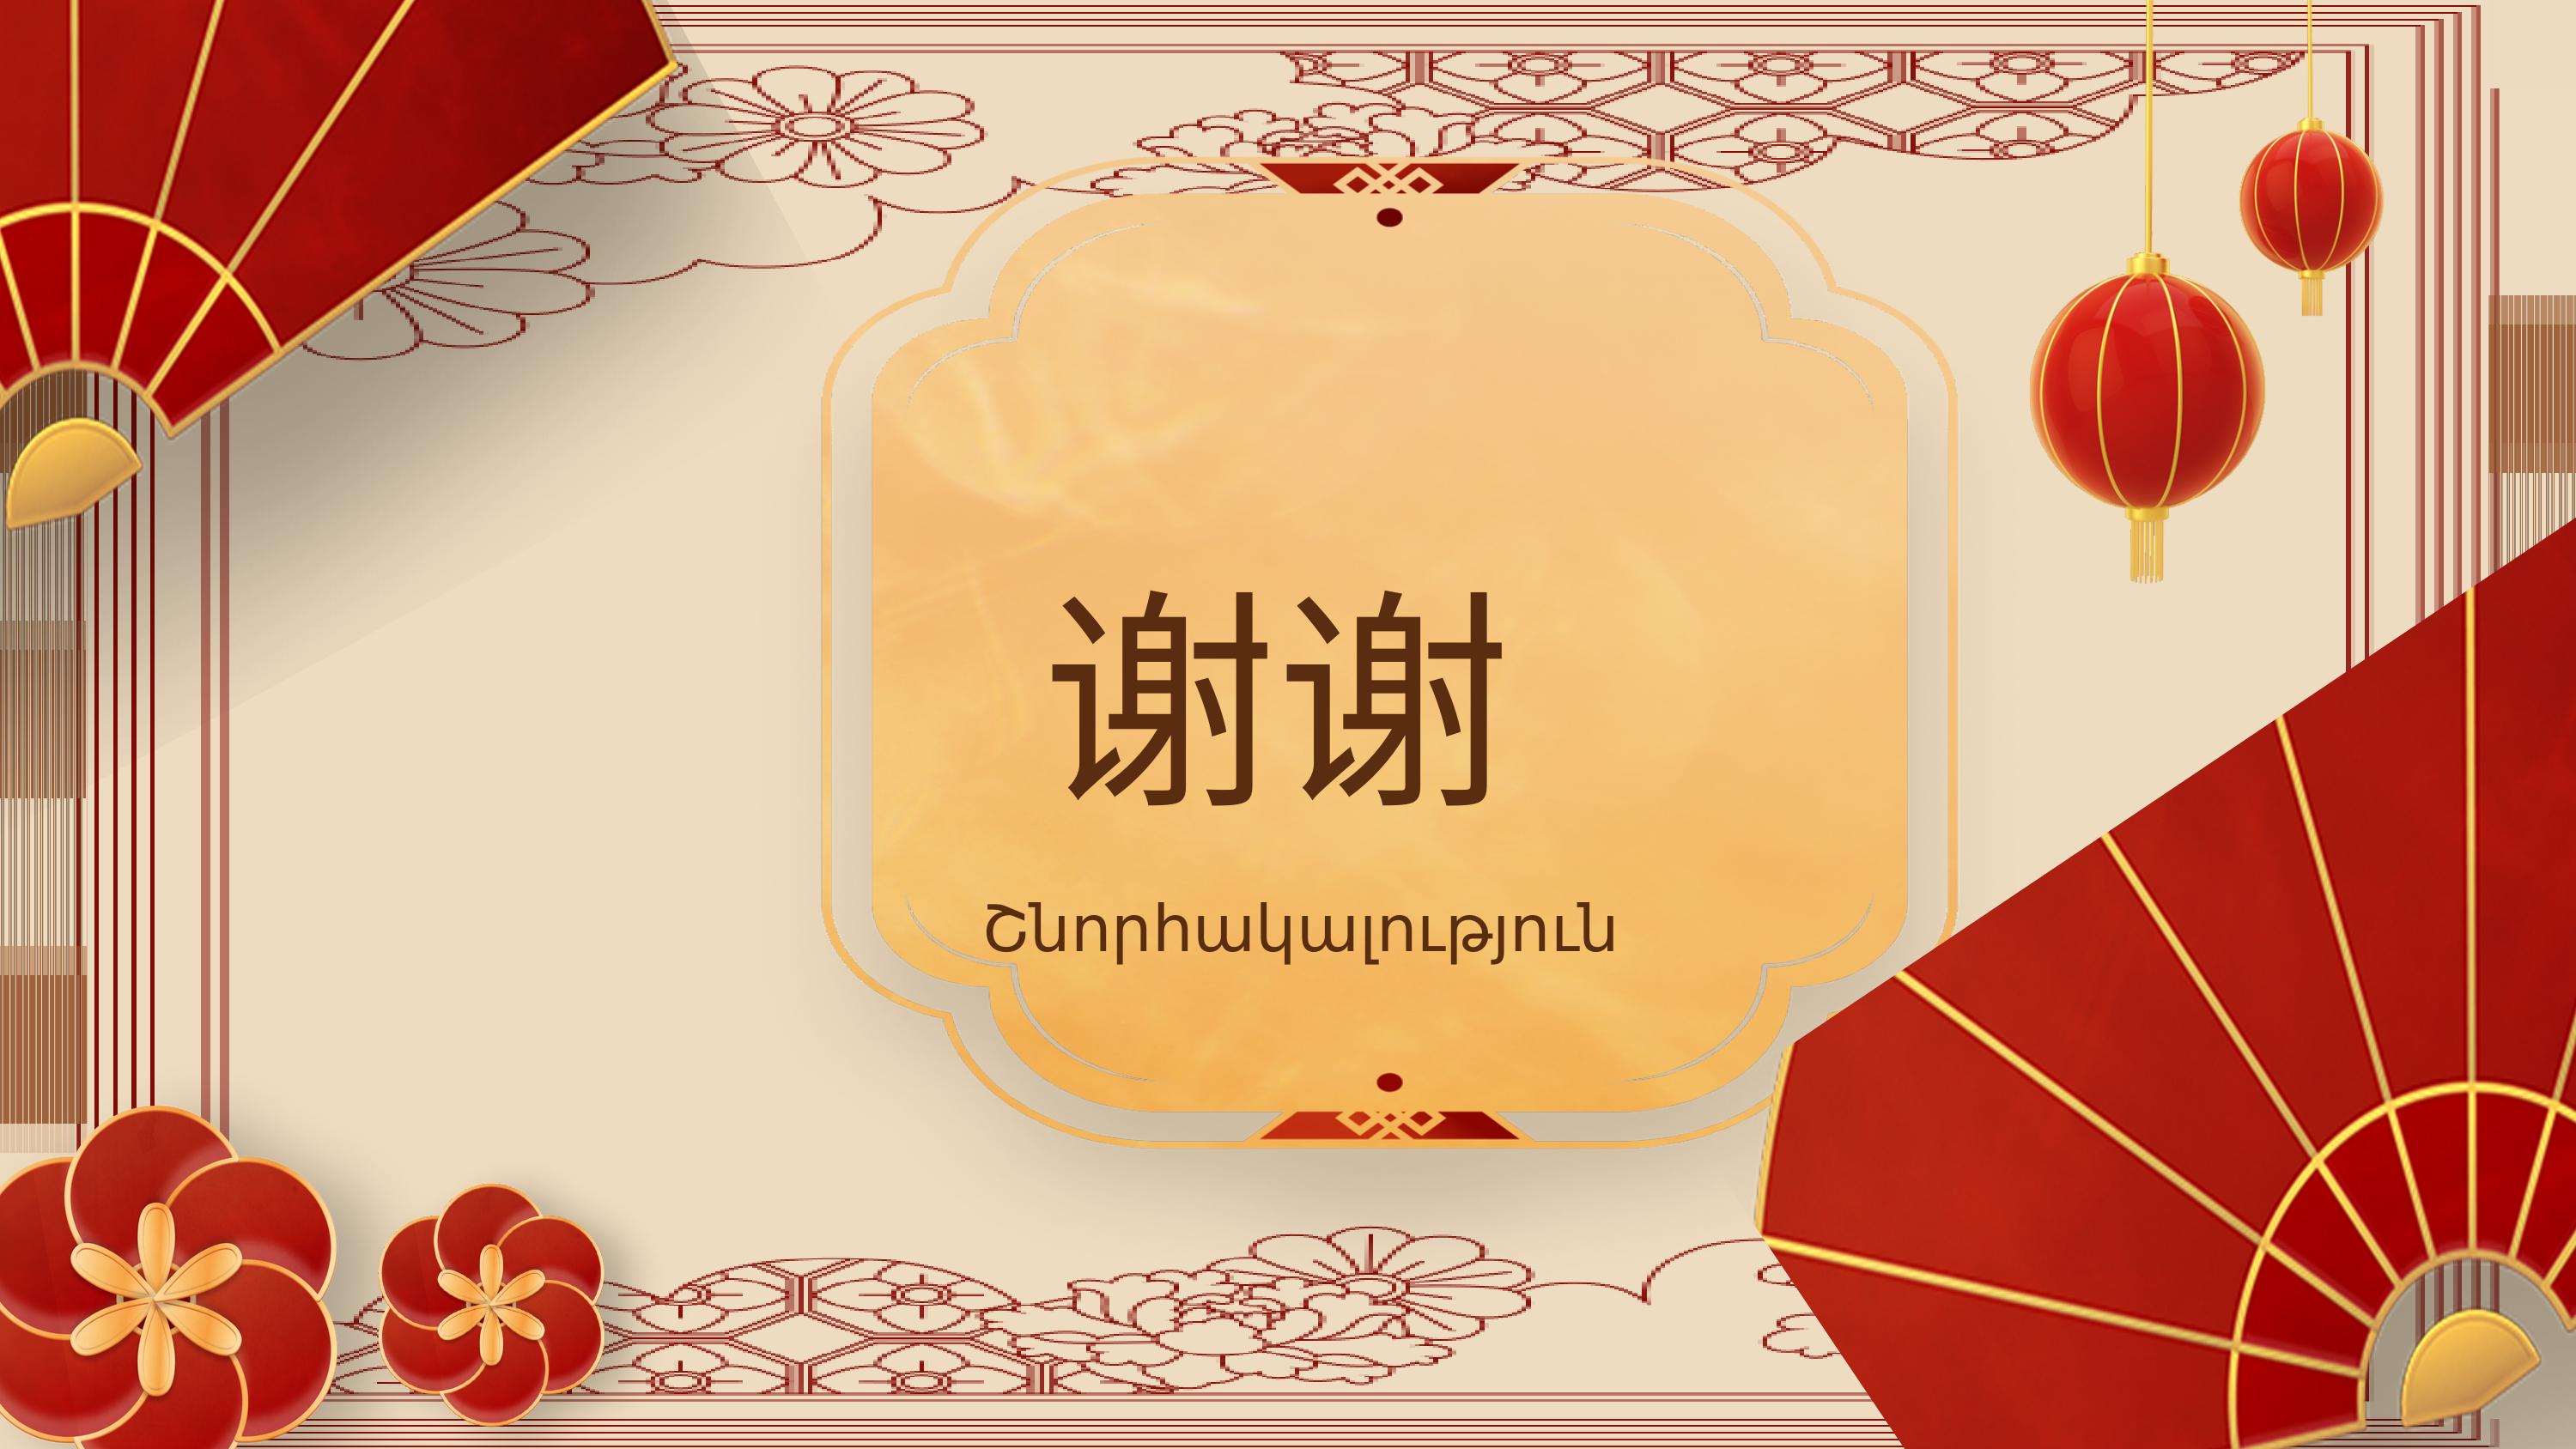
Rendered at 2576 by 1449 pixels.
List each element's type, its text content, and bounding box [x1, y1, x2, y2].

text_box [2488, 0, 2576, 575]
text_box [88, 446, 1904, 1449]
text_box Շնորհակալություն [354, 745, 2248, 956]
text_box [1682, 517, 2576, 1449]
text_box [0, 787, 88, 1058]
text_box [720, 155, 2057, 616]
text_box 谢谢 [428, 616, 2124, 745]
text_box [2057, 0, 2488, 745]
text_box [367, 1154, 670, 1449]
text_box [0, 1058, 441, 1449]
text_box [0, 0, 866, 834]
text_box [720, 956, 1922, 1294]
text_box [668, 0, 2029, 155]
text_box [2029, 0, 2385, 584]
